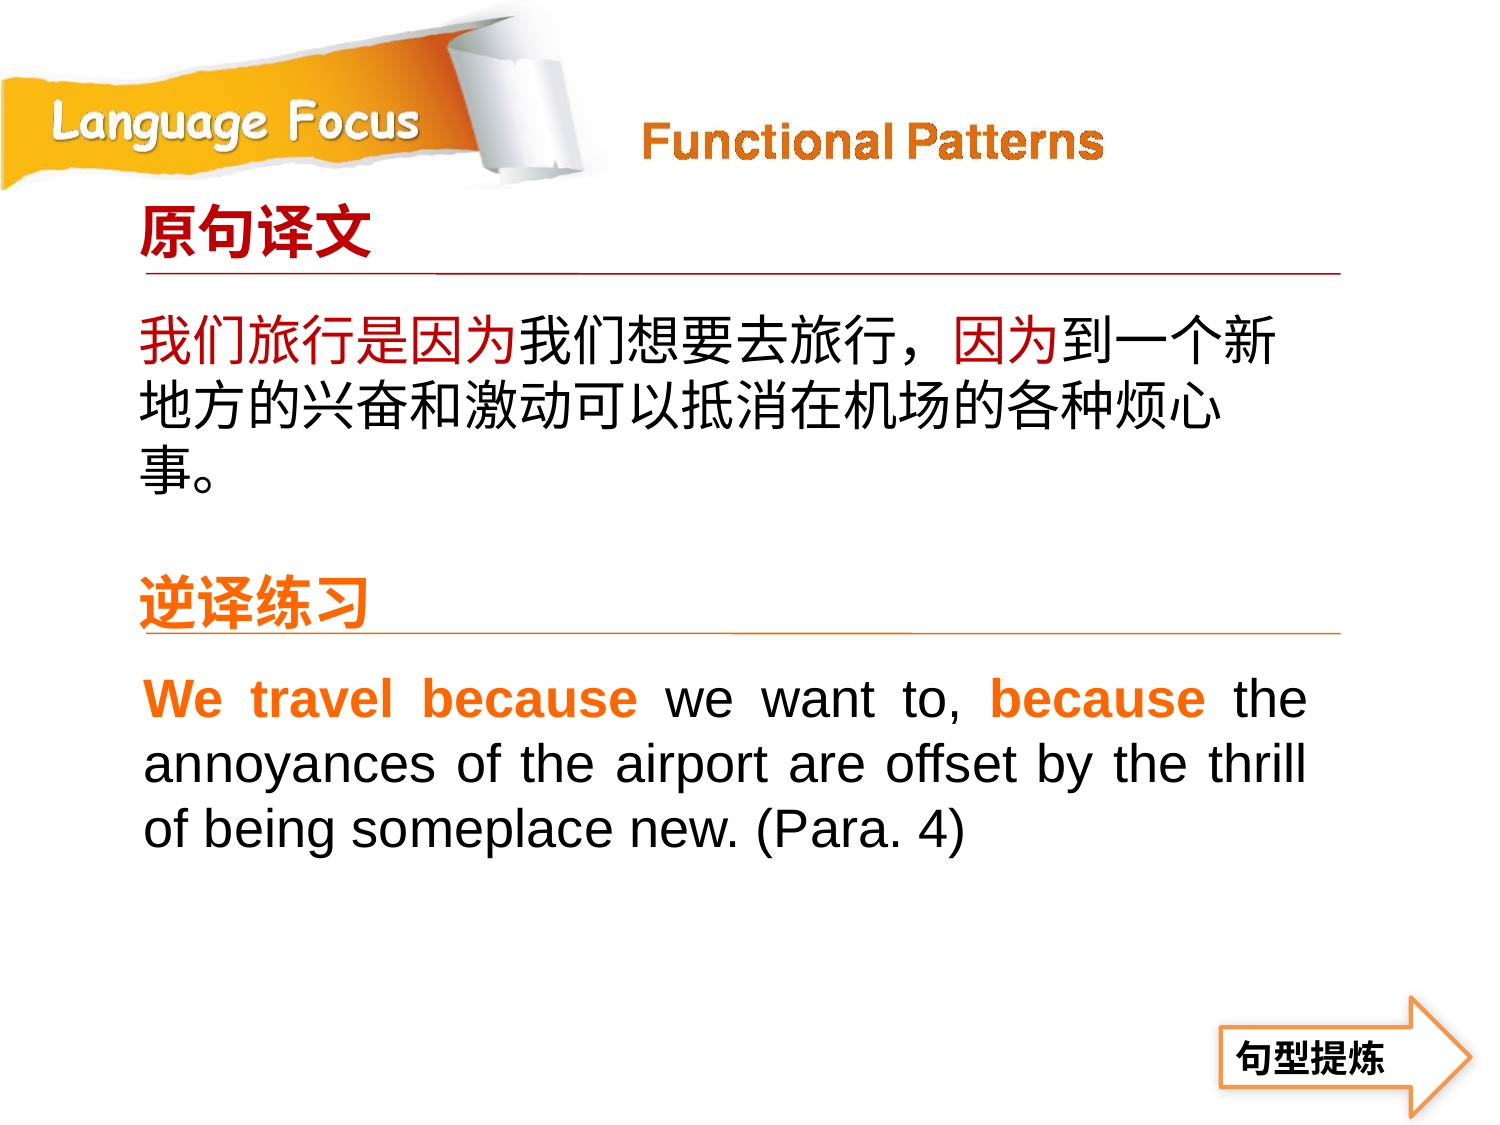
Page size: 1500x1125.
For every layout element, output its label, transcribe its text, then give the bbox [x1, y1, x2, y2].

text_box 原句译文 [124, 200, 446, 273]
text_box 句型提炼 [1218, 995, 1473, 1119]
picture [0, 0, 1187, 192]
text_box 我们旅行是因为我们想要去旅行，因为到一个新地方的兴奋和激动可以抵消在机场的各种烦心事。 [123, 298, 1341, 509]
text_box 逆译练习 [123, 558, 431, 644]
text_box We travel because we want to, because the annoyances of the airport are offset by the thrill of being someplace new. (Para. 4) [128, 656, 1324, 866]
